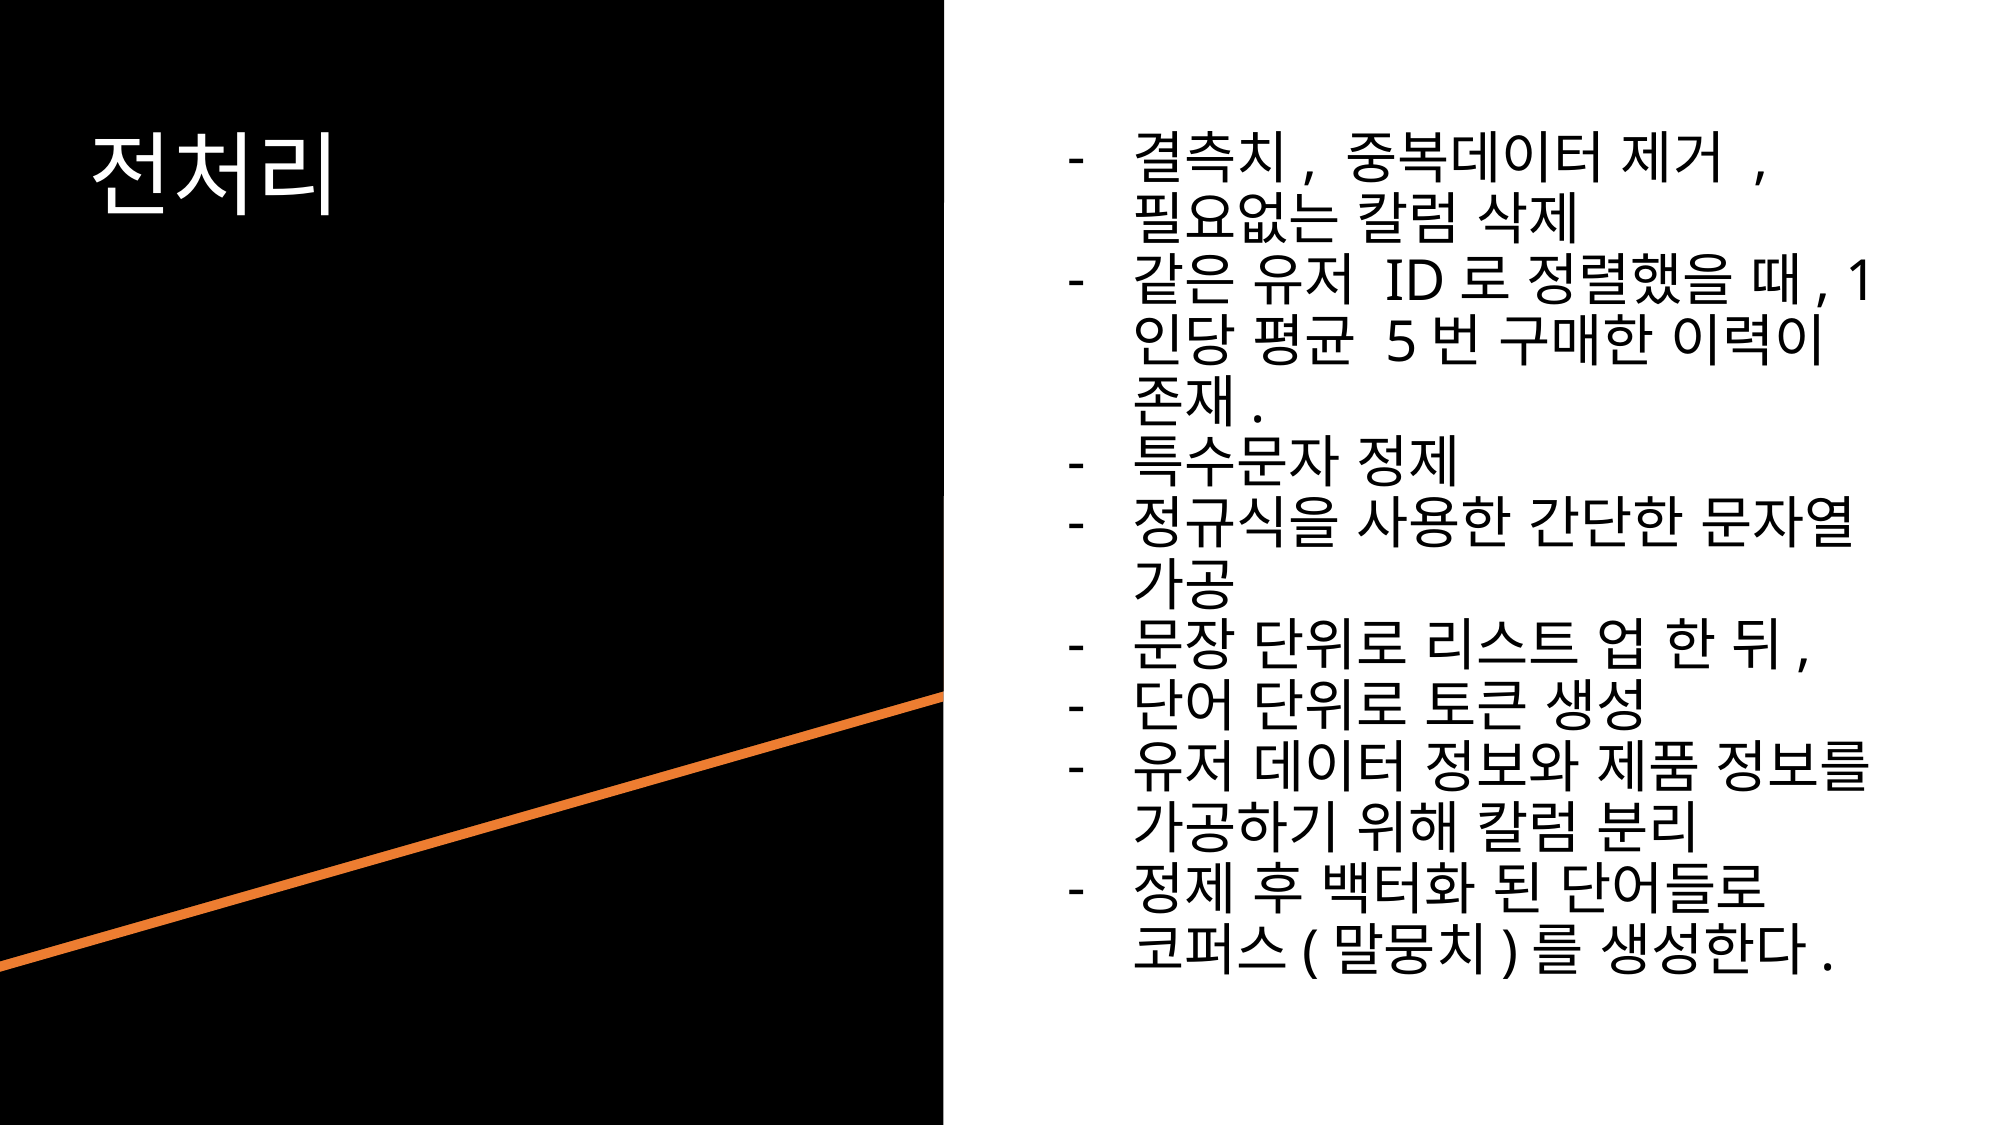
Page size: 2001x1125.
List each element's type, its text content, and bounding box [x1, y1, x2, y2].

title 전처리 [68, 109, 879, 659]
list 결측치, 중복데이터 제거 , 필요없는 칼럼 삭제 같은 유저 ID로 정렬했을 때, 1인당 평균 5번 구매한 이력이 존재. 특수문자 정제 정규식을 사용한 간단한 문자열 가공 문장 단위로 리스트 업 한 뒤, 단어 단위로 토큰 생성 유저 데이터 정보와 제품 정보를 가공하기 위해 칼럼 분리 정제 후 백터화 된 단어들로 코퍼스(말뭉치)를 생성한다. [1015, 109, 1928, 1006]
